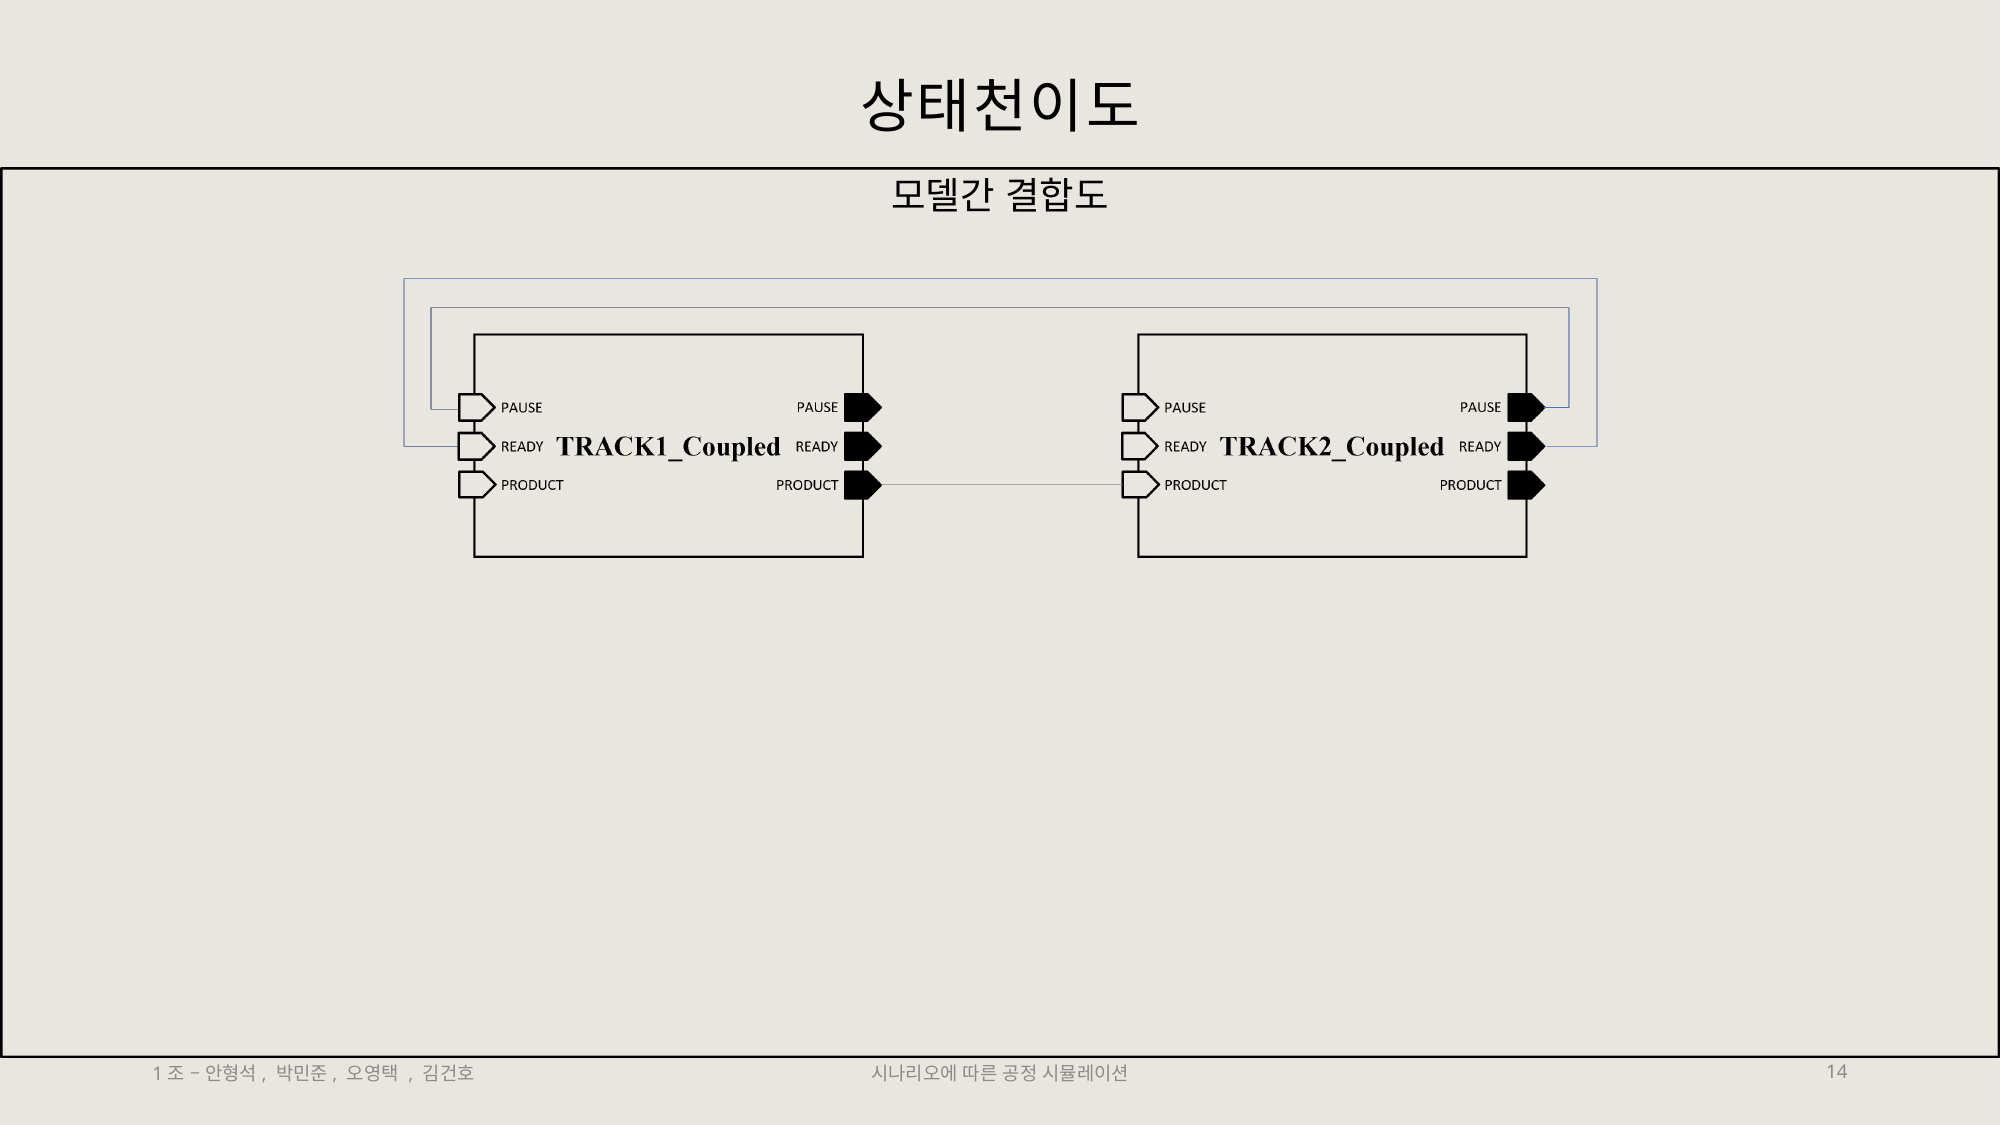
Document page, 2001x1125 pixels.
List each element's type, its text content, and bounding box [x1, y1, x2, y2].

slide_number 14 [1412, 1058, 1863, 1103]
slide_number 1조 – 안형석, 박민준, 오영택 , 김건호 [137, 1058, 588, 1103]
title 상태천이도 [137, 0, 1863, 167]
picture [0, 167, 2000, 1058]
footer 시나리오에 따른 공정 시뮬레이션 [662, 1058, 1338, 1103]
